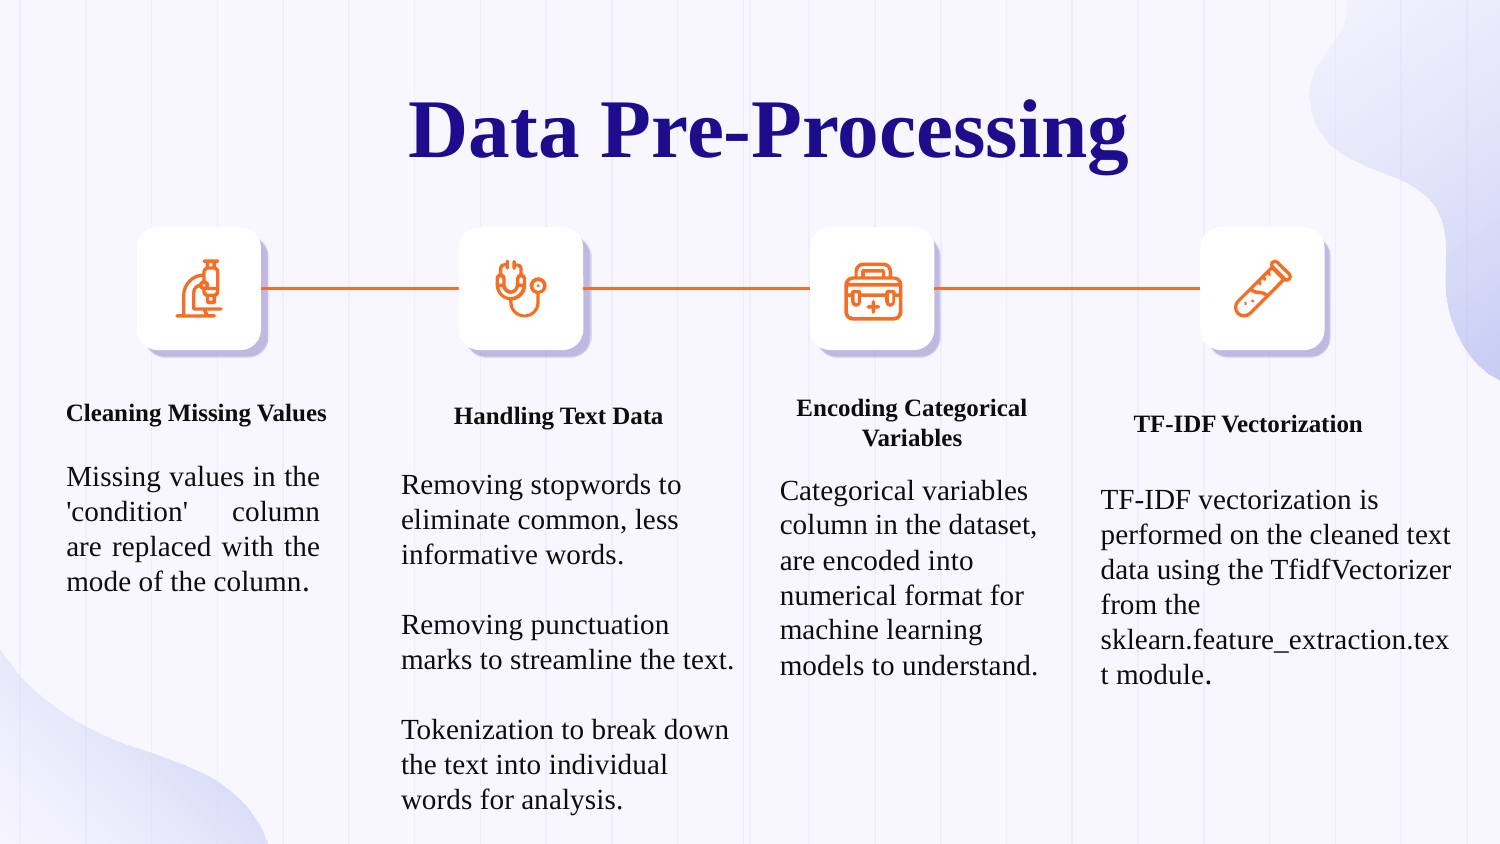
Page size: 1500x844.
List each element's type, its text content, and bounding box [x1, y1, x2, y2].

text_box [495, 259, 547, 318]
subtitle Cleaning Missing Values [50, 383, 351, 440]
text_box [137, 227, 262, 351]
subtitle Encoding Categorical Variables [762, 394, 1062, 450]
text_box [175, 259, 223, 318]
text_box [458, 227, 584, 351]
list Missing values in the 'condition' column are replaced with the mode of the column. [50, 442, 336, 682]
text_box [1232, 259, 1293, 318]
subtitle Handling Text Data [439, 386, 739, 443]
subtitle TF-IDF Vectorization [1118, 394, 1419, 451]
text_box [809, 227, 935, 351]
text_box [843, 262, 903, 321]
text_box [1200, 227, 1325, 351]
list TF-IDF vectorization is performed on the cleaned text data using the TfidfVectorizer from the sklearn.feature_extraction.text module. [1085, 465, 1473, 778]
title Data Pre-Processing [393, 59, 1383, 175]
list Categorical variables column in the dataset, are encoded into numerical format for machine learning models to understand. [764, 455, 1086, 714]
list Removing stopwords to eliminate common, less informative words. Removing punctuation marks to streamline the text. Tokenization to break down the text into individual words for analysis. [363, 450, 751, 842]
